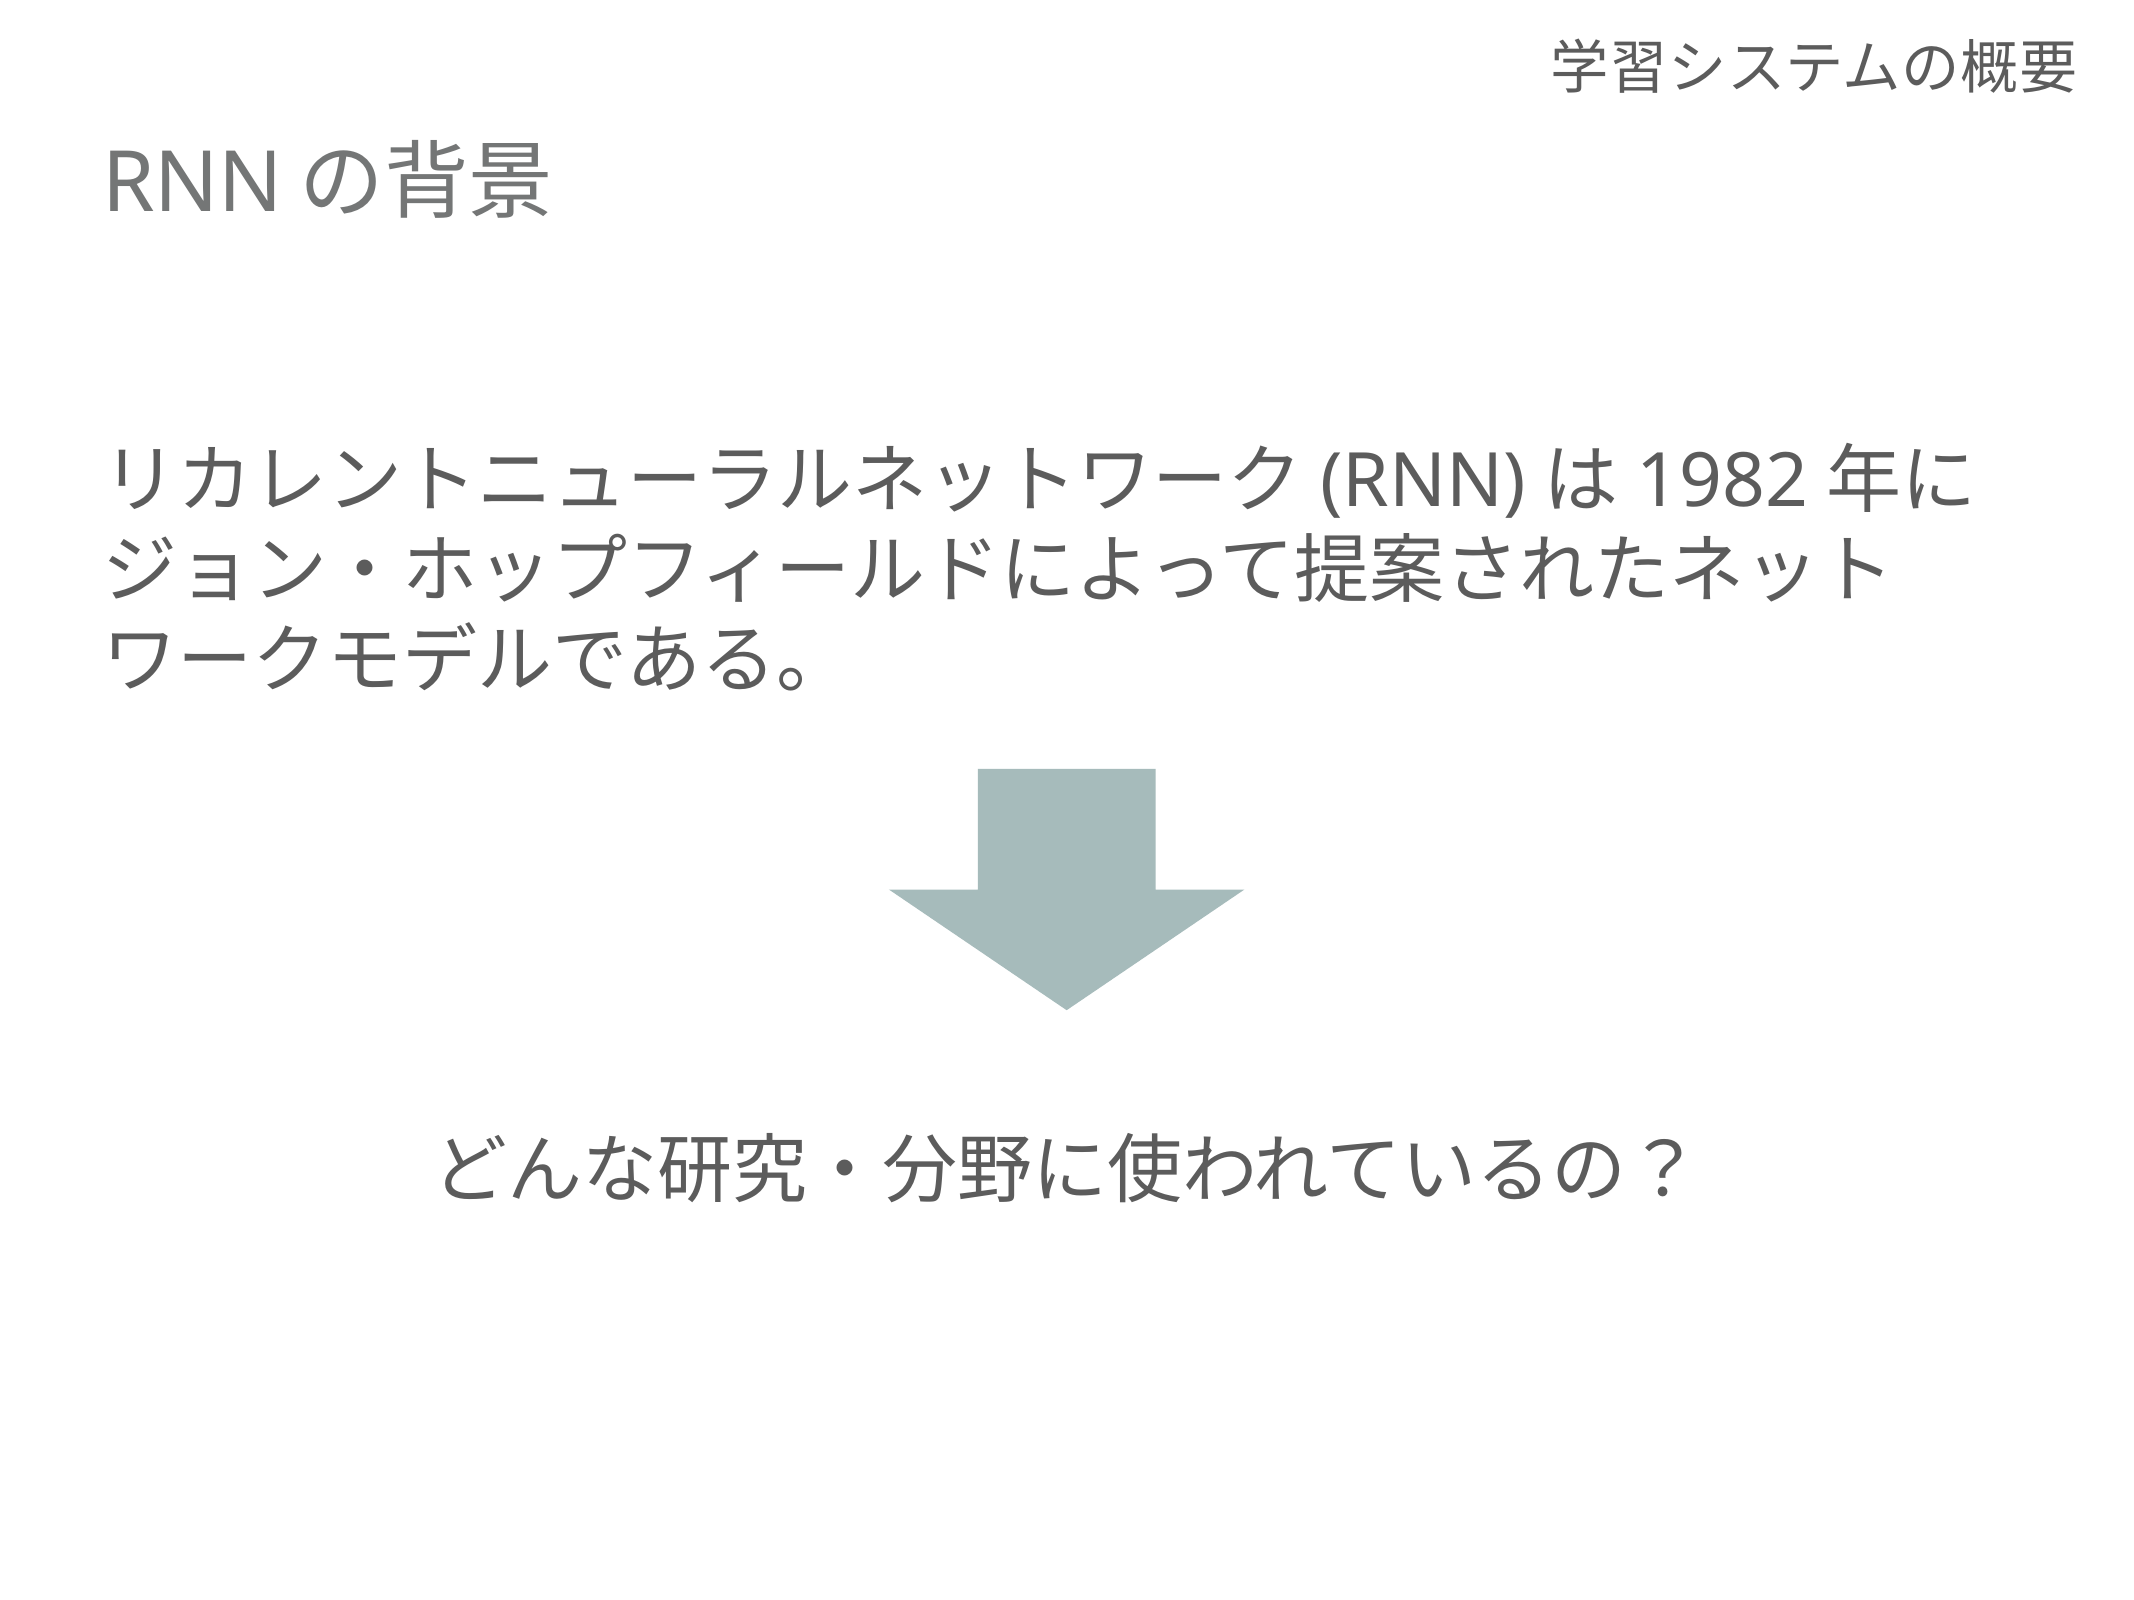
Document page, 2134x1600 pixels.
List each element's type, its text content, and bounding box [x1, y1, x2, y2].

list リカレントニューラルネットワーク(RNN)は1982年にジョン・ホップフィールドによって提案されたネットワークモデルである。 どんな研究・分野に使われているの？ [93, 295, 2041, 1484]
title RNNの背景 [93, 118, 2041, 238]
text_box [888, 768, 1245, 1011]
text_box 学習システムの概要 [1413, 21, 2087, 109]
